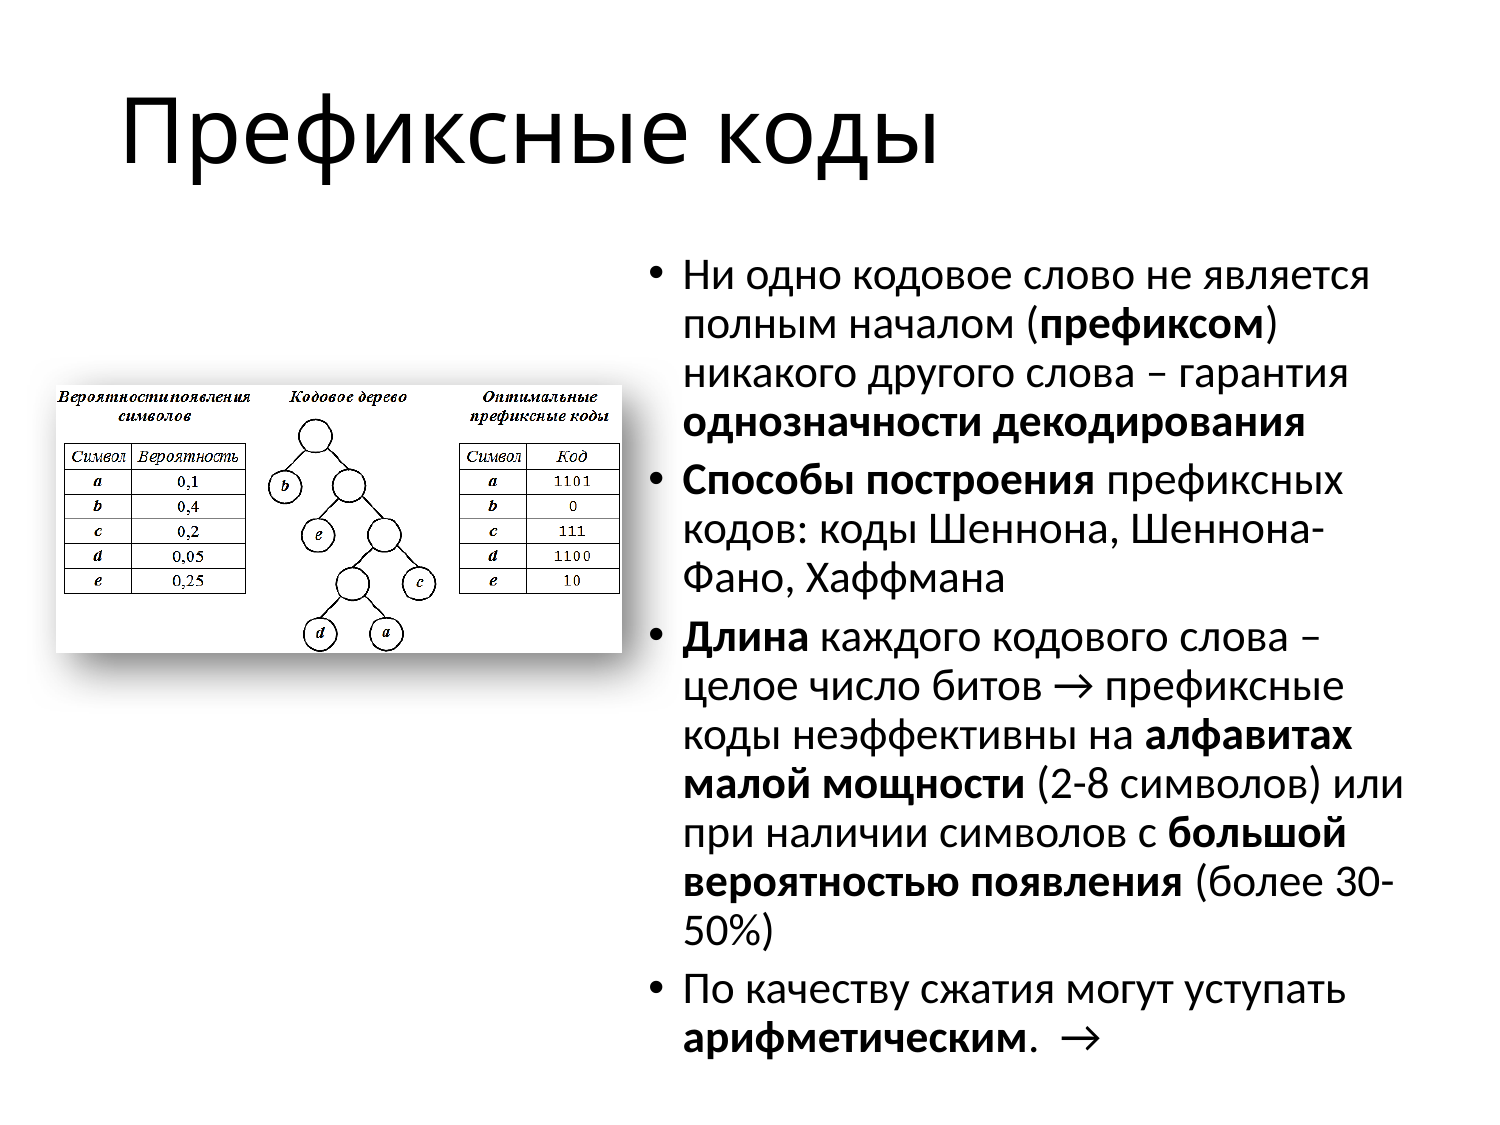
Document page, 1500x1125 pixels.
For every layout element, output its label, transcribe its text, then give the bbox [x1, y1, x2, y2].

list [56, 385, 622, 654]
title Префиксные коды [103, 59, 1397, 208]
list Ни одно кодовое слово не является полным началом (префиксом) никакого другого слова – гарантия однозначности декодирования Способы построения префиксных кодов: коды Шеннона, Шеннона-Фано, Хаффмана Длина каждого кодового слова – целое число битов → префиксные коды неэффективны на алфавитах малой мощности (2-8 символов) или при наличии символов с большой вероятностью появления (более 30-50%) По качеству сжатия могут уступать арифметическим. → [633, 242, 1442, 1088]
